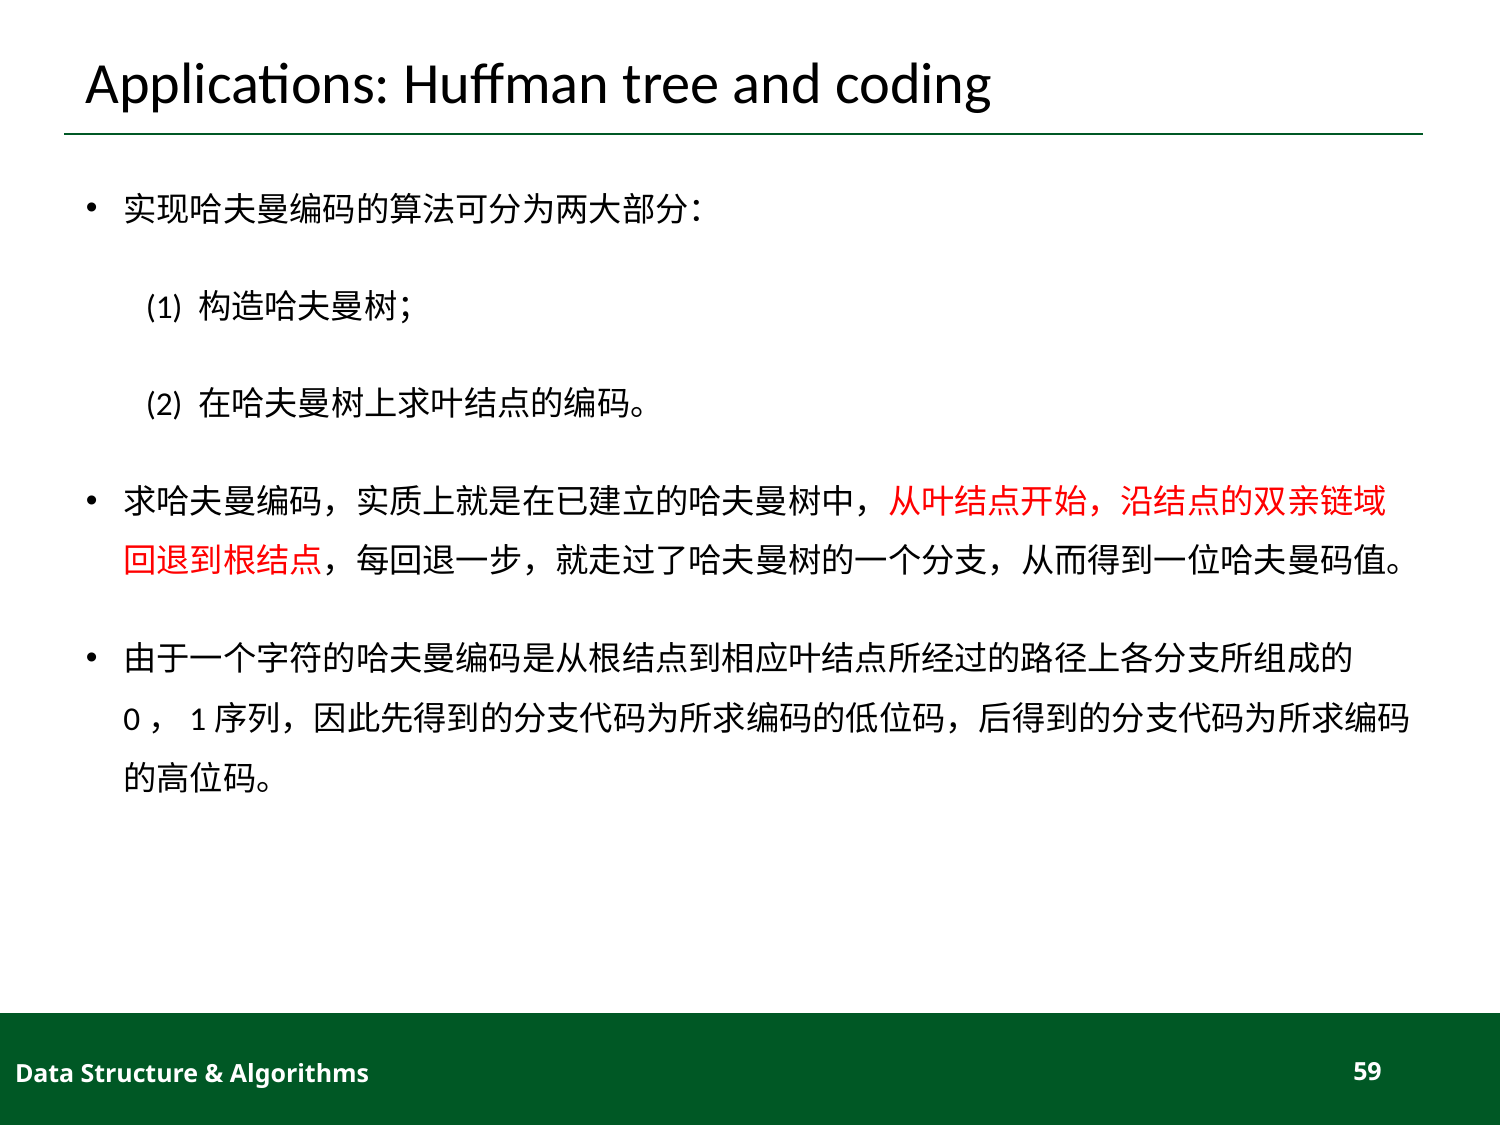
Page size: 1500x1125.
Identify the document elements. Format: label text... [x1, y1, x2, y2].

slide_number 59 [1059, 1042, 1397, 1103]
title Applications: Huffman tree and coding [70, 34, 1430, 135]
footer Data Structure & Algorithms [0, 1042, 507, 1103]
list 实现哈夫曼编码的算法可分为两大部分： (1) 构造哈夫曼树； (2) 在哈夫曼树上求叶结点的编码。 求哈夫曼编码，实质上就是在已建立的哈夫曼树中，从叶结点开始，沿结点的双亲链域回退到根结点，每回退一步，就走过了哈夫曼树的一个分支，从而得到一位哈夫曼码值。 由于一个字符的哈夫曼编码是从根结点到相应叶结点所经过的路径上各分支所组成的0，1序列，因此先得到的分支代码为所求编码的低位码，后得到的分支代码为所求编码的高位码。 [70, 160, 1430, 991]
